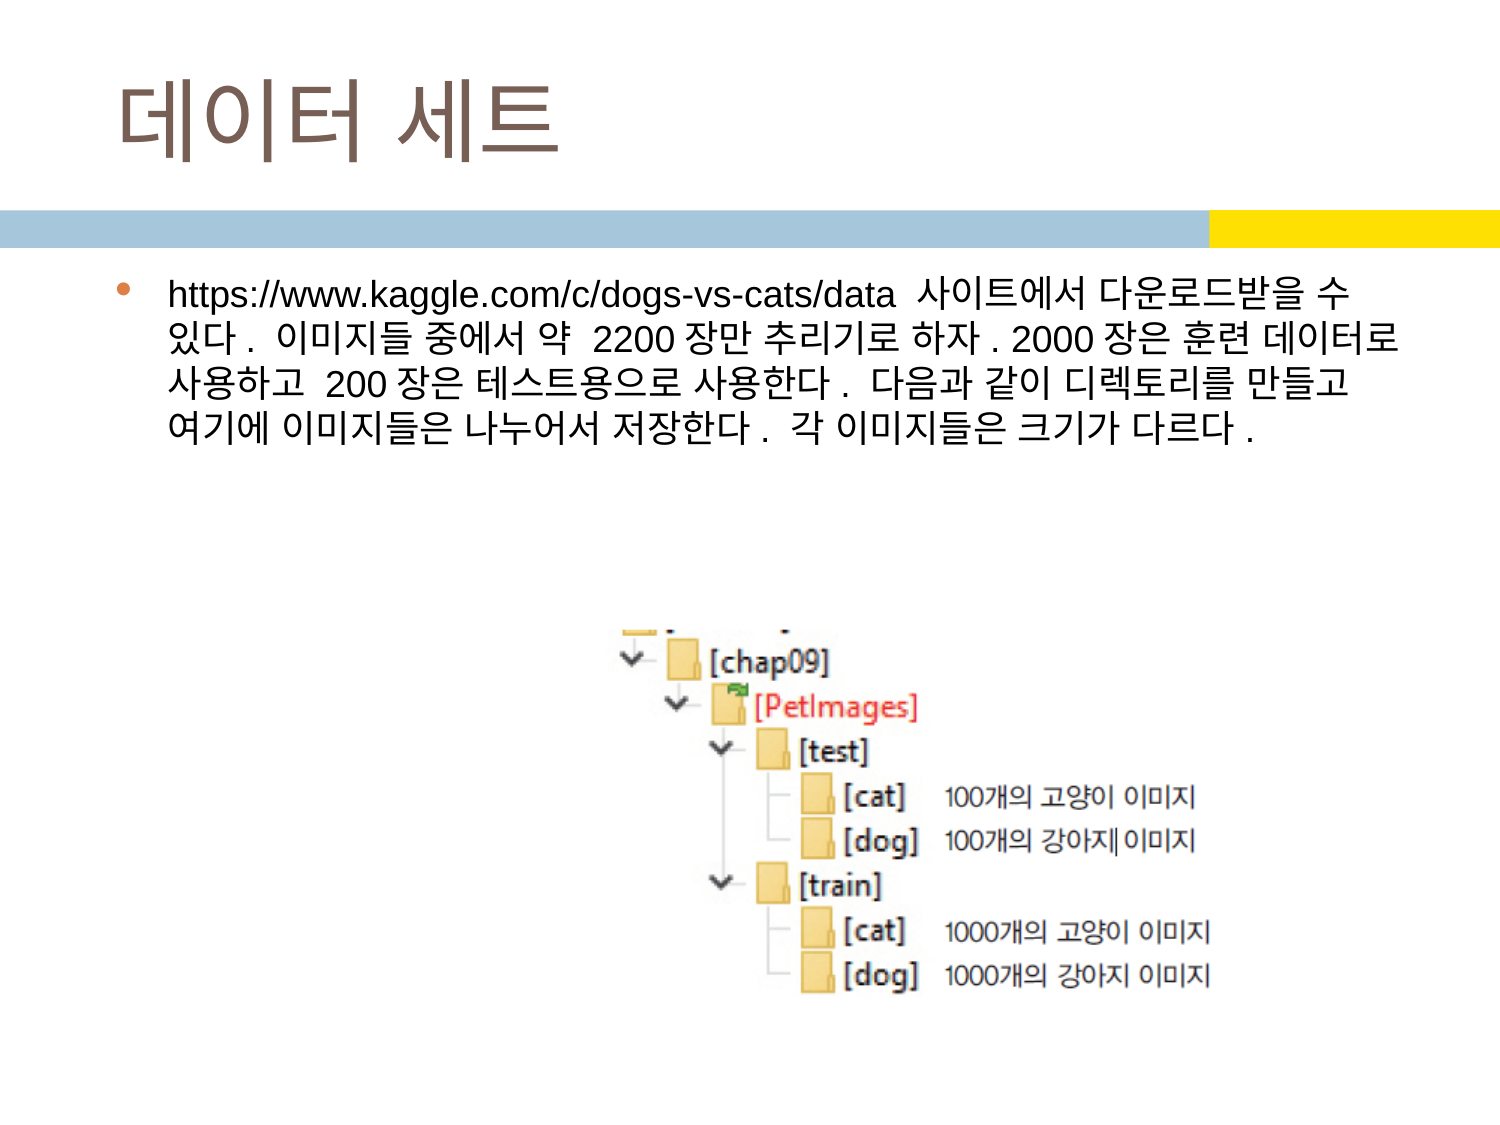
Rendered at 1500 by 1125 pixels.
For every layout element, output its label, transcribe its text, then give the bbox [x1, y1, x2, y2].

picture [584, 609, 1292, 1027]
title 데이터 세트 [100, 37, 1438, 200]
list https://www.kaggle.com/c/dogs-vs-cats/data 사이트에서 다운로드받을 수 있다. 이미지들 중에서 약 2200장만 추리기로 하자. 2000장은 훈련 데이터로 사용하고 200장은 테스트용으로 사용한다. 다음과 같이 디렉토리를 만들고 여기에 이미지들은 나누어서 저장한다. 각 이미지들은 크기가 다르다. [100, 262, 1438, 1000]
